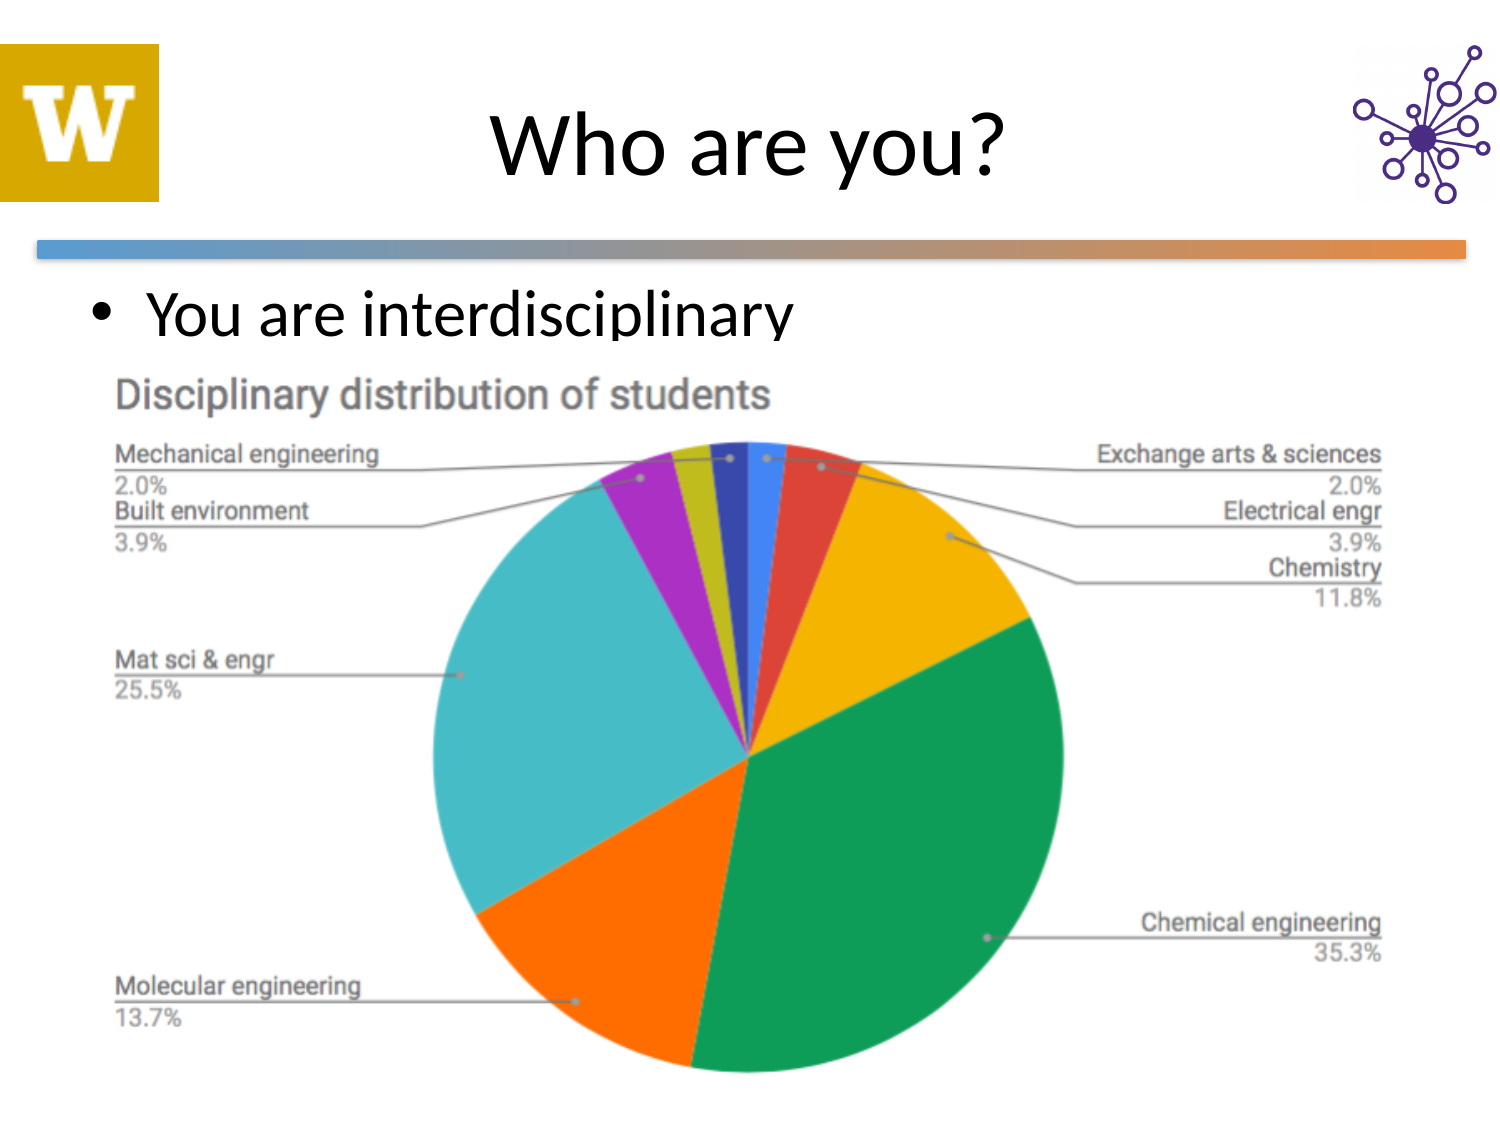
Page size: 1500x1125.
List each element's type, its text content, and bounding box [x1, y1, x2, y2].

picture [1425, 45, 1497, 204]
picture [98, 341, 1402, 1093]
picture [0, 44, 159, 202]
list You are interdisciplinary [75, 262, 1425, 1093]
title Who are you? [75, 45, 1425, 233]
